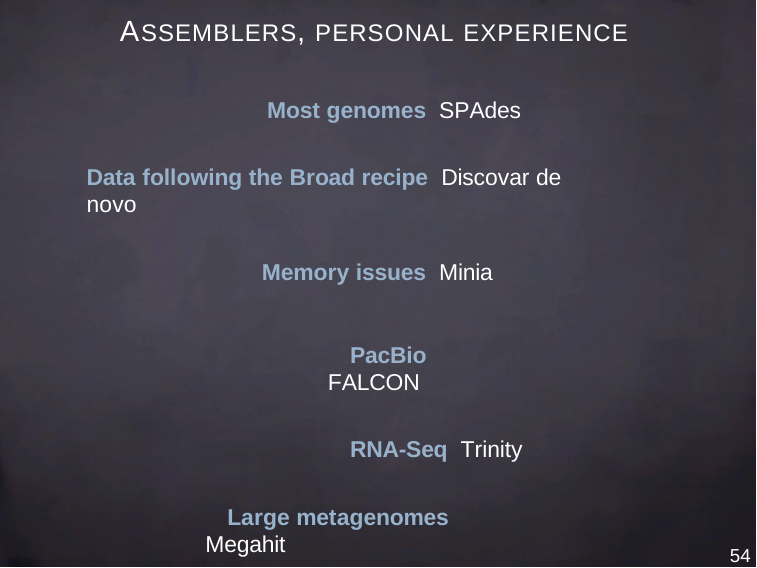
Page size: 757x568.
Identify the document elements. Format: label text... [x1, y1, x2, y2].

title ASSEMBLERS, PERSONAL EXPERIENCE [65, 12, 691, 107]
picture [0, 0, 756, 567]
slide_number 54 [725, 543, 755, 568]
text_box Most genomes SPAdes Data following the Broad recipe Discovar de novo Memory issues Minia [84, 95, 614, 285]
text_box PacBio FALCON RNA-Seq Trinity Large metagenomes Megahit [203, 340, 531, 558]
